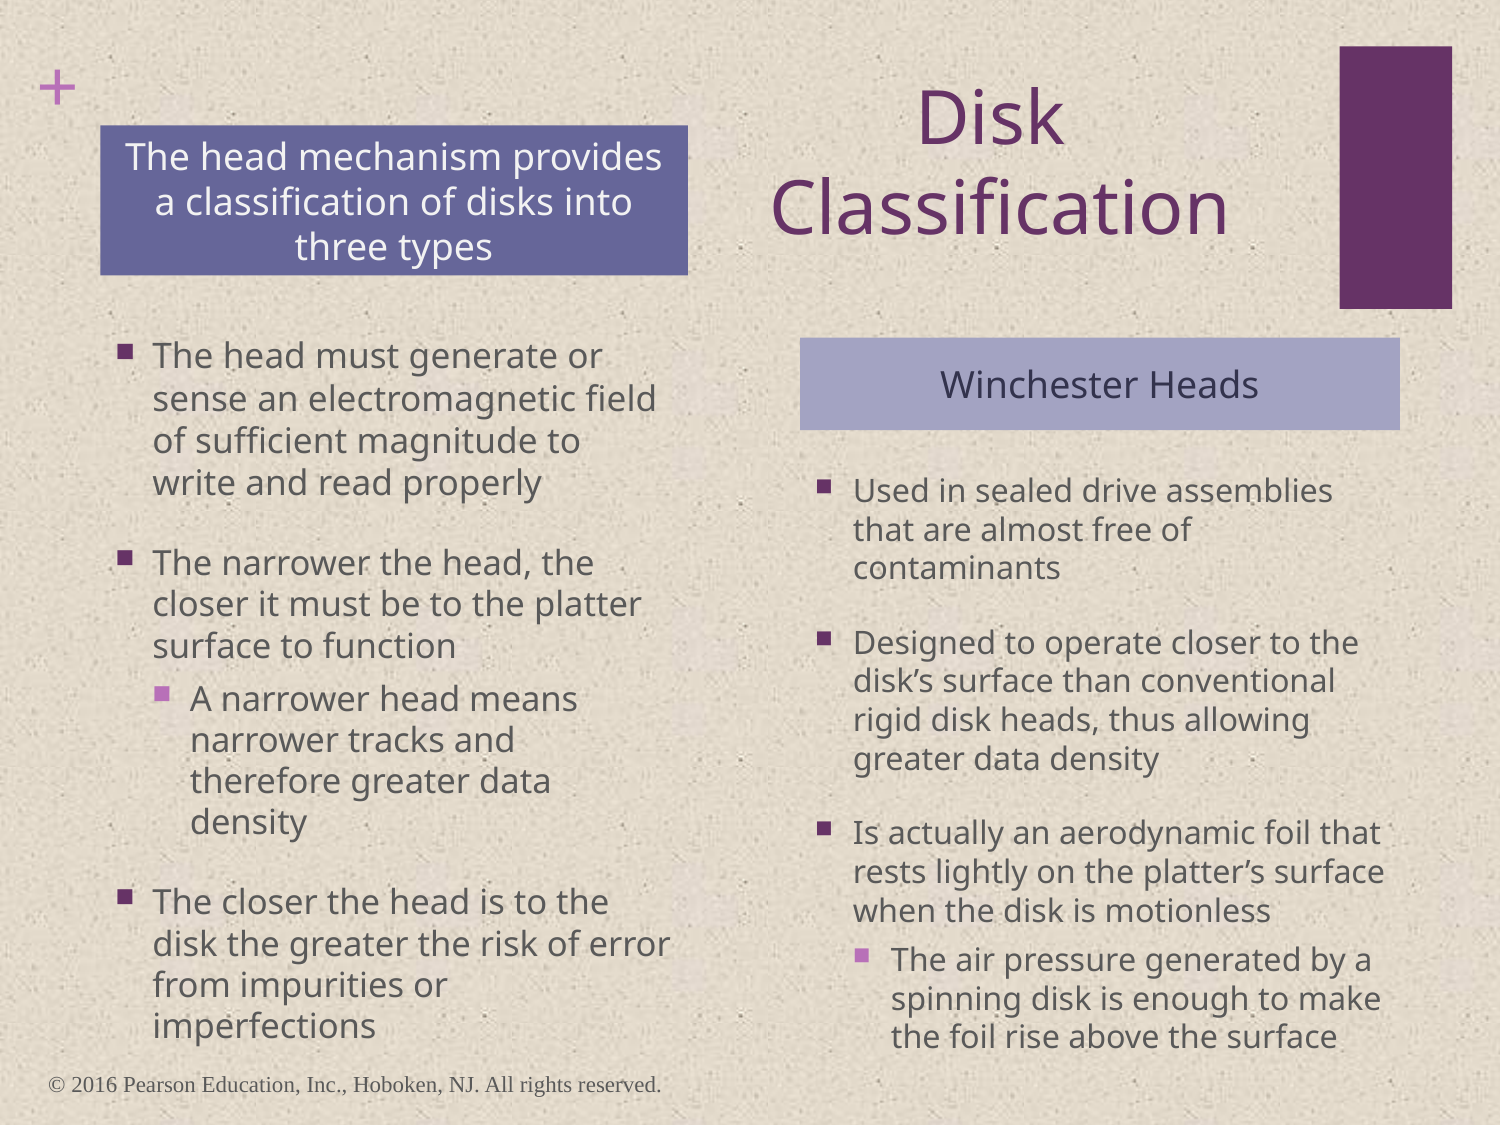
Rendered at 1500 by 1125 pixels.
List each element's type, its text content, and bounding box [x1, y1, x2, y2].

list Used in sealed drive assemblies that are almost free of contaminants Designed to operate closer to the disk’s surface than conventional rigid disk heads, thus allowing greater data density Is actually an aerodynamic foil that rests lightly on the platter’s surface when the disk is motionless The air pressure generated by a spinning disk is enough to make the foil rise above the surface [800, 462, 1404, 1080]
title Disk Classification [662, 62, 1338, 246]
list Winchester Heads [800, 337, 1400, 431]
list The head must generate or sense an electromagnetic field of sufficient magnitude to write and read properly The narrower the head, the closer it must be to the platter surface to function A narrower head means narrower tracks and therefore greater data density The closer the head is to the disk the greater the risk of error from impurities or imperfections [100, 326, 688, 1053]
picture [0, 0, 1500, 1125]
footer © 2016 Pearson Education, Inc., Hoboken, NJ. All rights reserved. [33, 1053, 1038, 1114]
list The head mechanism provides a classification of disks into three types [100, 125, 688, 276]
